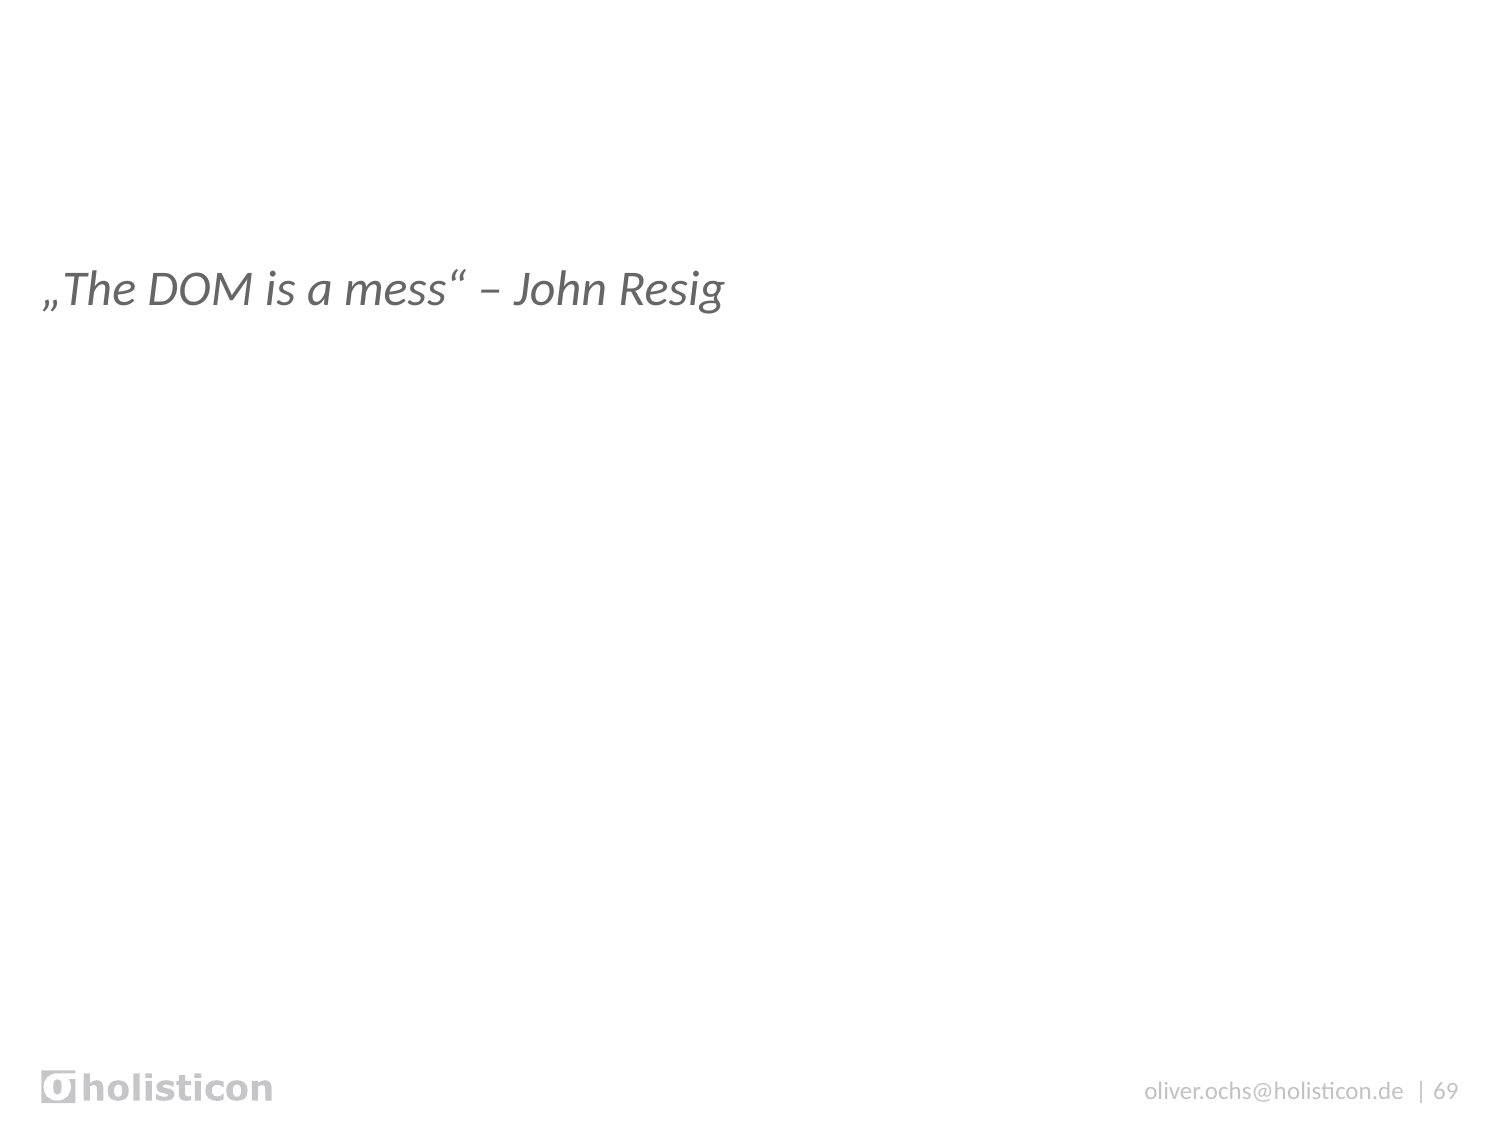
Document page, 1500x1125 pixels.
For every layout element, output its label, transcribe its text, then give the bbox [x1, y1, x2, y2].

list „The DOM is a mess“ – John Resig [41, 255, 1436, 973]
